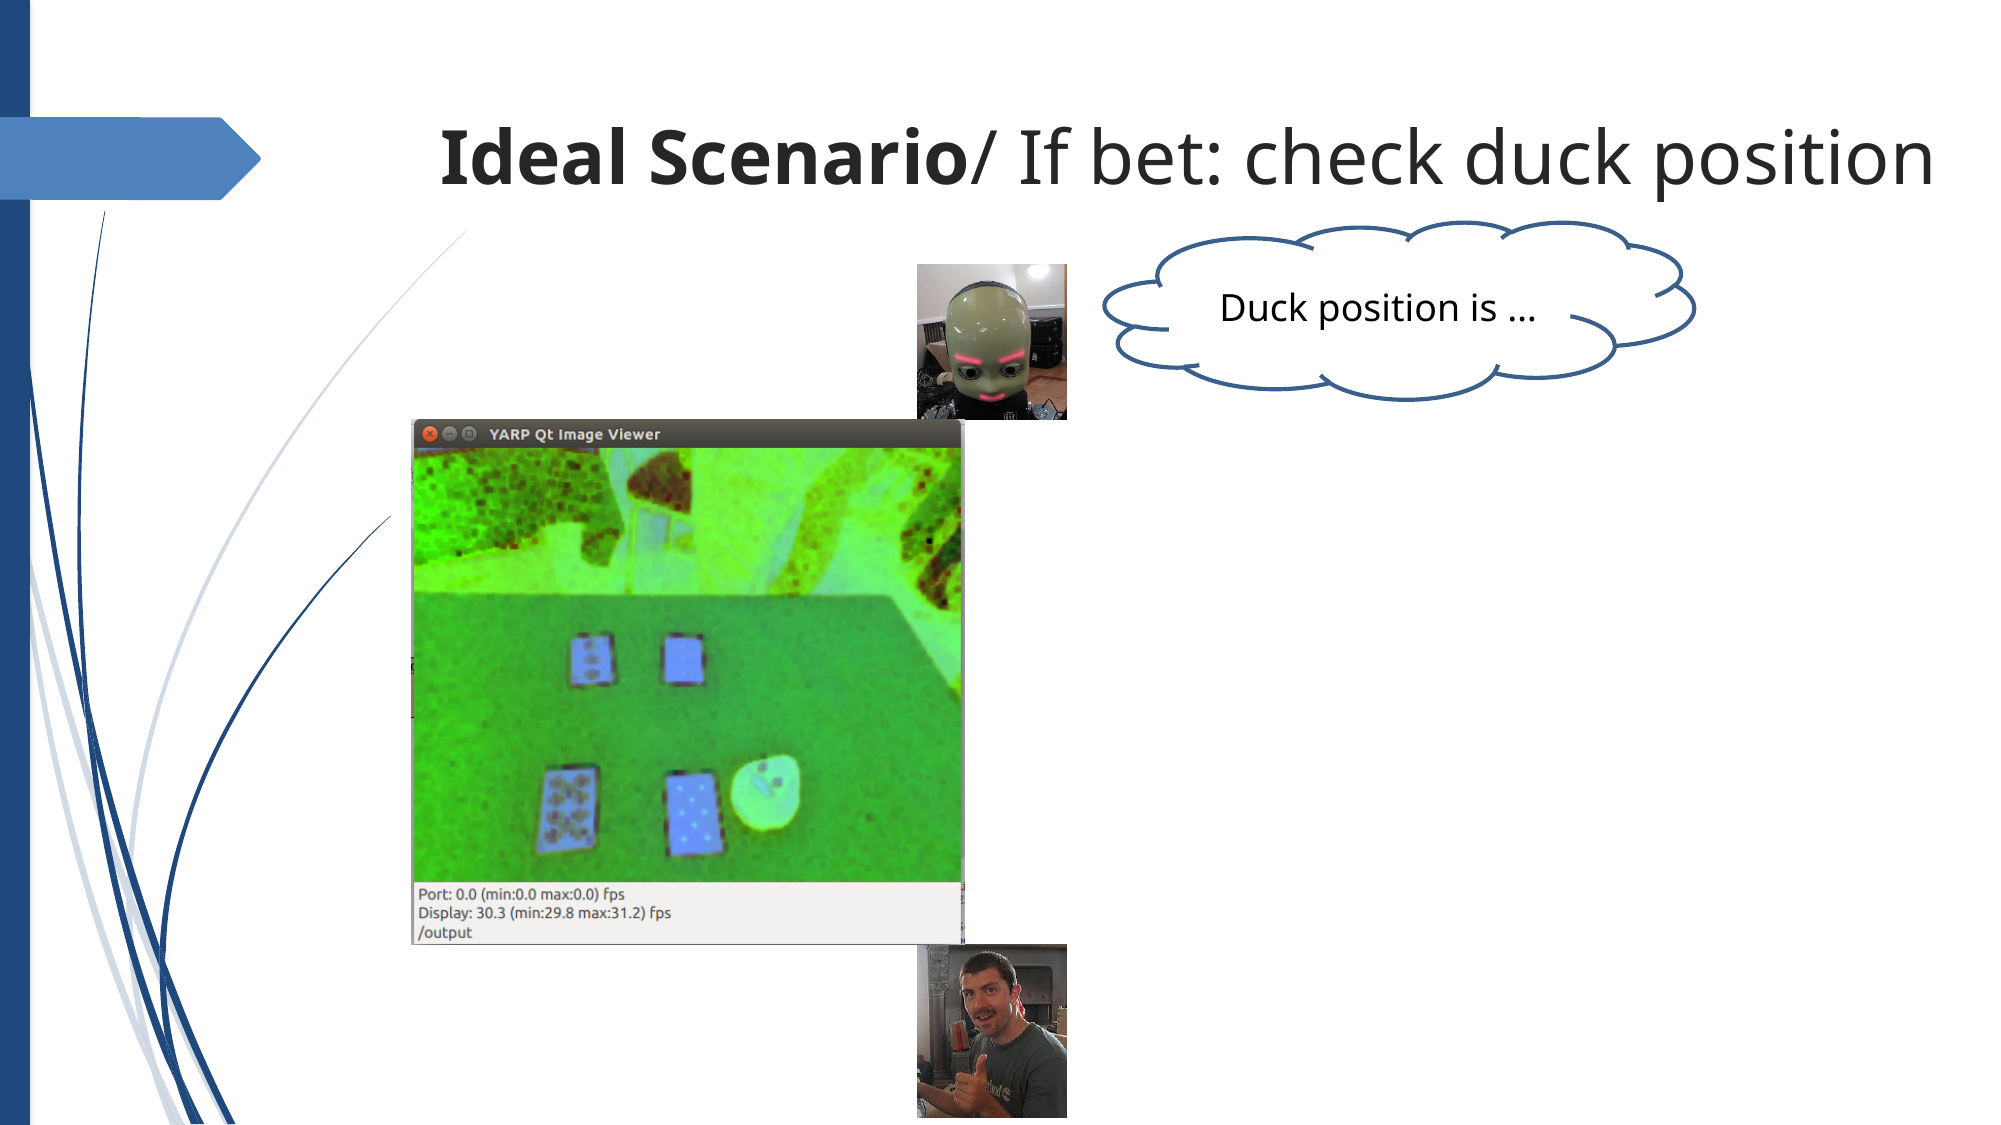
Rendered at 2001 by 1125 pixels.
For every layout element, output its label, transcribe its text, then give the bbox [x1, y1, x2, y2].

picture [410, 263, 1068, 1119]
text_box Ideal Scenario/ If bet: check duck position [425, 102, 2000, 313]
text_box Duck position is … [1102, 220, 1697, 402]
